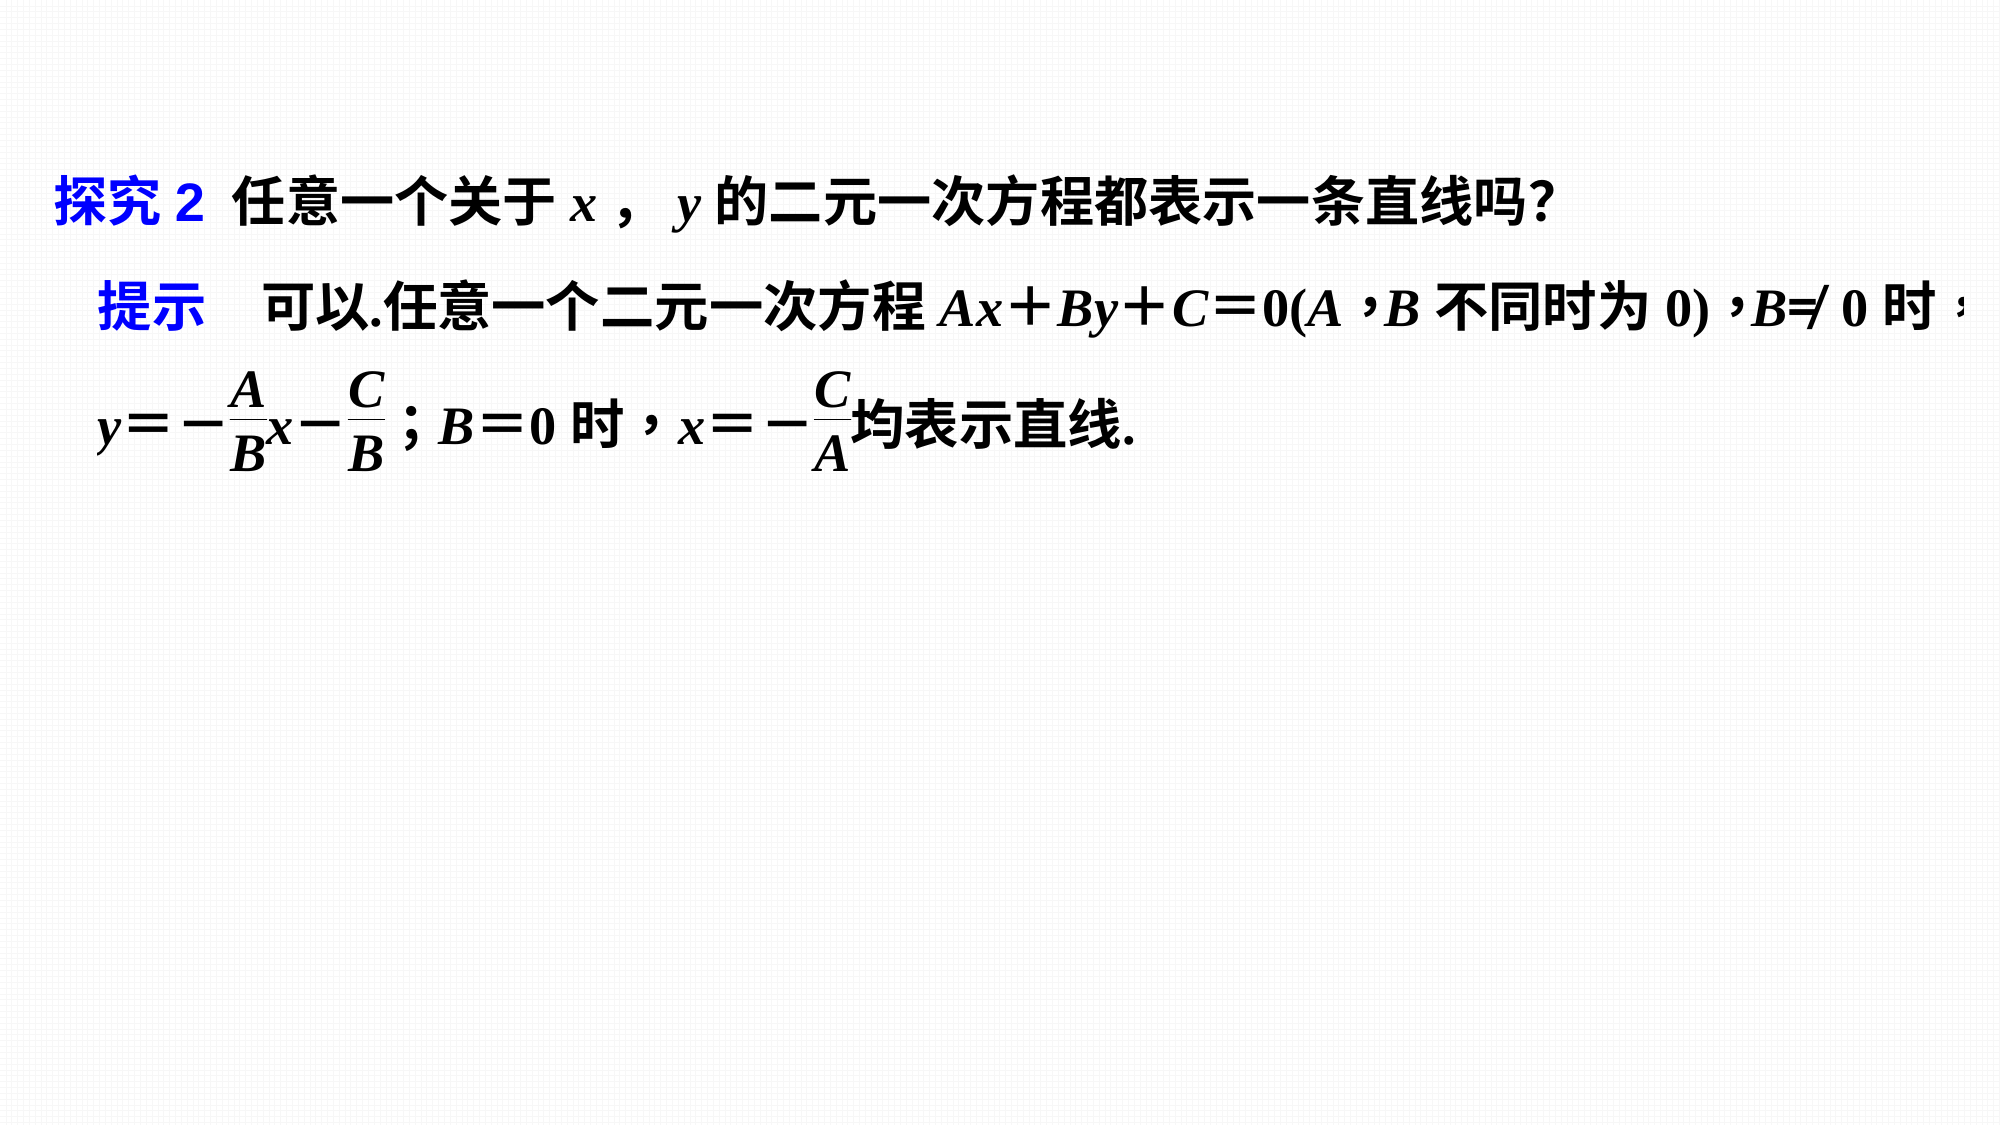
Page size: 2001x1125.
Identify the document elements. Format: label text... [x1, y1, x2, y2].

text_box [97, 258, 1965, 486]
text_box 探究2 任意一个关于x，y的二元一次方程都表示一条直线吗？ [38, 127, 1932, 240]
